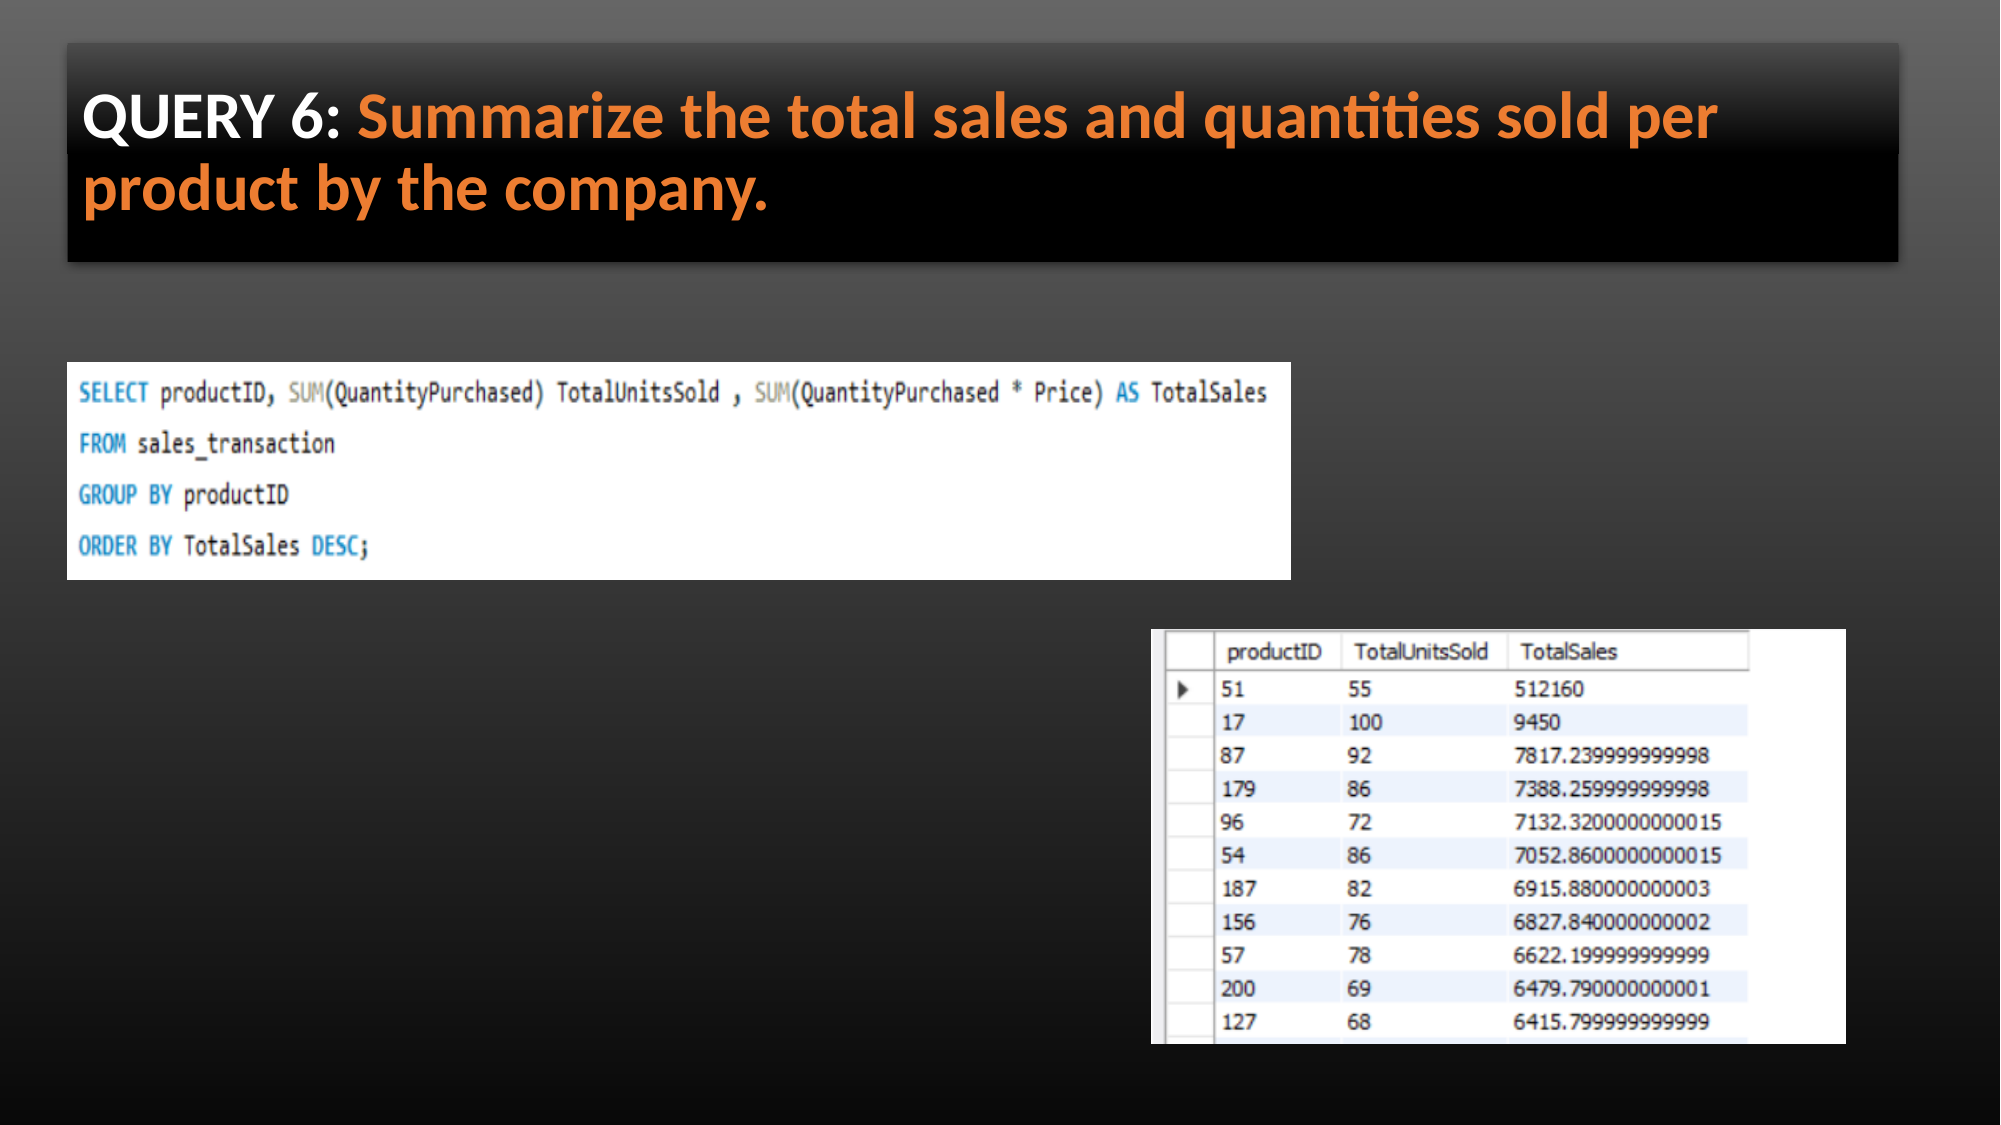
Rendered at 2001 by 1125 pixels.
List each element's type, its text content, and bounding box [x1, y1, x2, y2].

picture [67, 362, 1291, 580]
picture [1151, 629, 1846, 1044]
title QUERY 6: Summarize the total sales and quantities sold per product by the company. [67, 43, 1899, 262]
